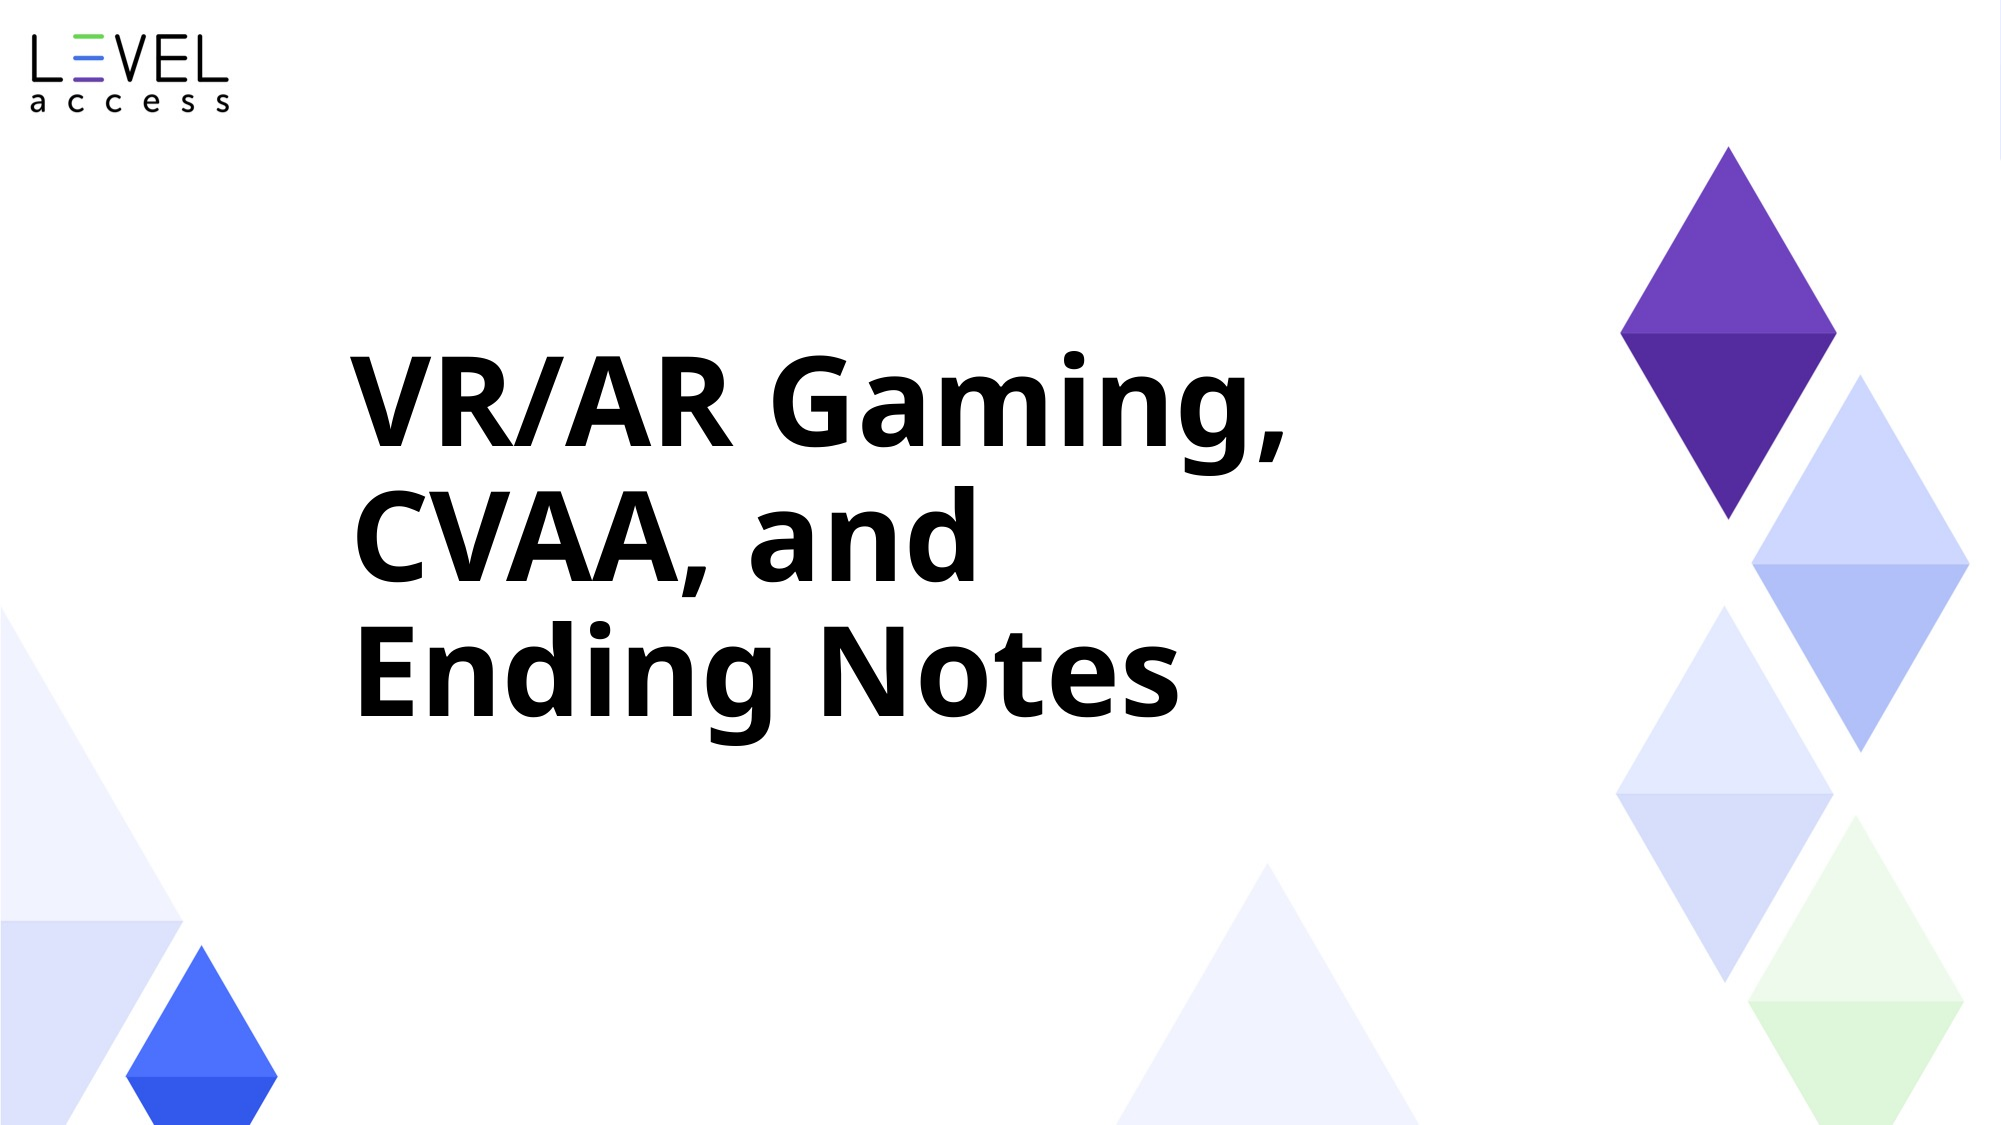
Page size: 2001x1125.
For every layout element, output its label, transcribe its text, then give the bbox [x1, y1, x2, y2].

title VR/AR Gaming, CVAA, and Ending Notes [335, 309, 1362, 752]
picture [0, 0, 2001, 1125]
